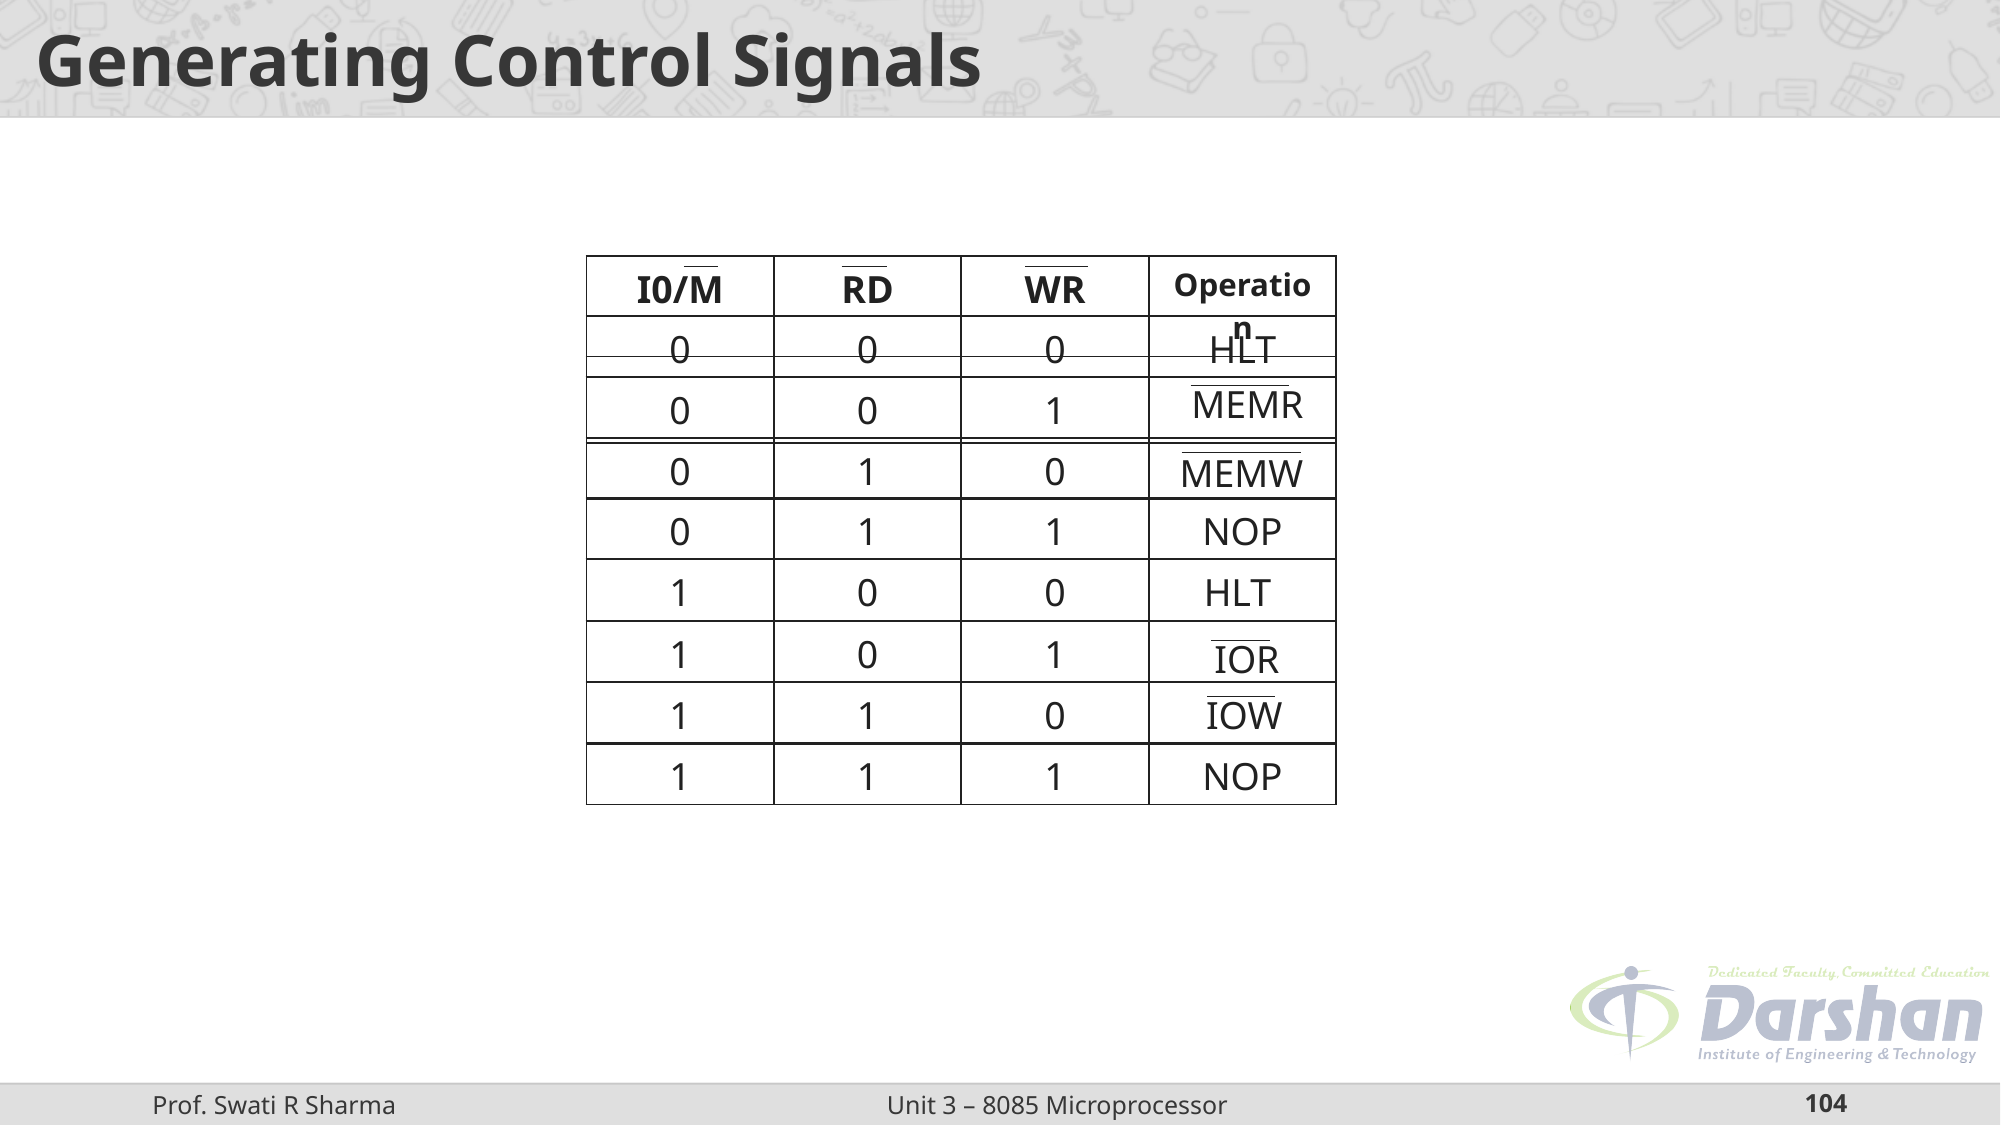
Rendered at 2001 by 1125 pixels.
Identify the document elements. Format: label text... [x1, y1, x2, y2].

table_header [1150, 499, 1335, 558]
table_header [1150, 439, 1335, 497]
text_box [1176, 378, 1327, 434]
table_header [587, 560, 773, 620]
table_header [1150, 683, 1335, 742]
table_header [1150, 317, 1335, 376]
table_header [962, 378, 1148, 437]
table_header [587, 622, 773, 681]
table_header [1150, 744, 1335, 804]
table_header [587, 439, 773, 497]
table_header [775, 744, 960, 804]
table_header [775, 560, 960, 620]
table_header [775, 317, 960, 376]
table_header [775, 378, 960, 437]
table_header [962, 317, 1148, 376]
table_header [962, 744, 1148, 804]
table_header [587, 257, 773, 315]
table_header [962, 439, 1148, 497]
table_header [1150, 378, 1335, 437]
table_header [1150, 257, 1335, 315]
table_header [775, 499, 960, 558]
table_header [775, 622, 960, 681]
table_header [587, 683, 773, 742]
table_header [962, 622, 1148, 681]
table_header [775, 257, 960, 315]
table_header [962, 683, 1148, 742]
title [0, 0, 2000, 117]
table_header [962, 499, 1148, 558]
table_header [962, 560, 1148, 620]
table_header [1150, 560, 1335, 620]
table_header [587, 499, 773, 558]
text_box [1199, 628, 1300, 682]
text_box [1191, 684, 1311, 742]
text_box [1164, 442, 1327, 497]
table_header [587, 378, 773, 437]
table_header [587, 317, 773, 376]
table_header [775, 683, 960, 742]
table_cell 15 [1570, 966, 1990, 1063]
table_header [775, 439, 960, 497]
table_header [962, 257, 1148, 315]
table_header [587, 744, 773, 804]
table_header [1150, 622, 1335, 681]
